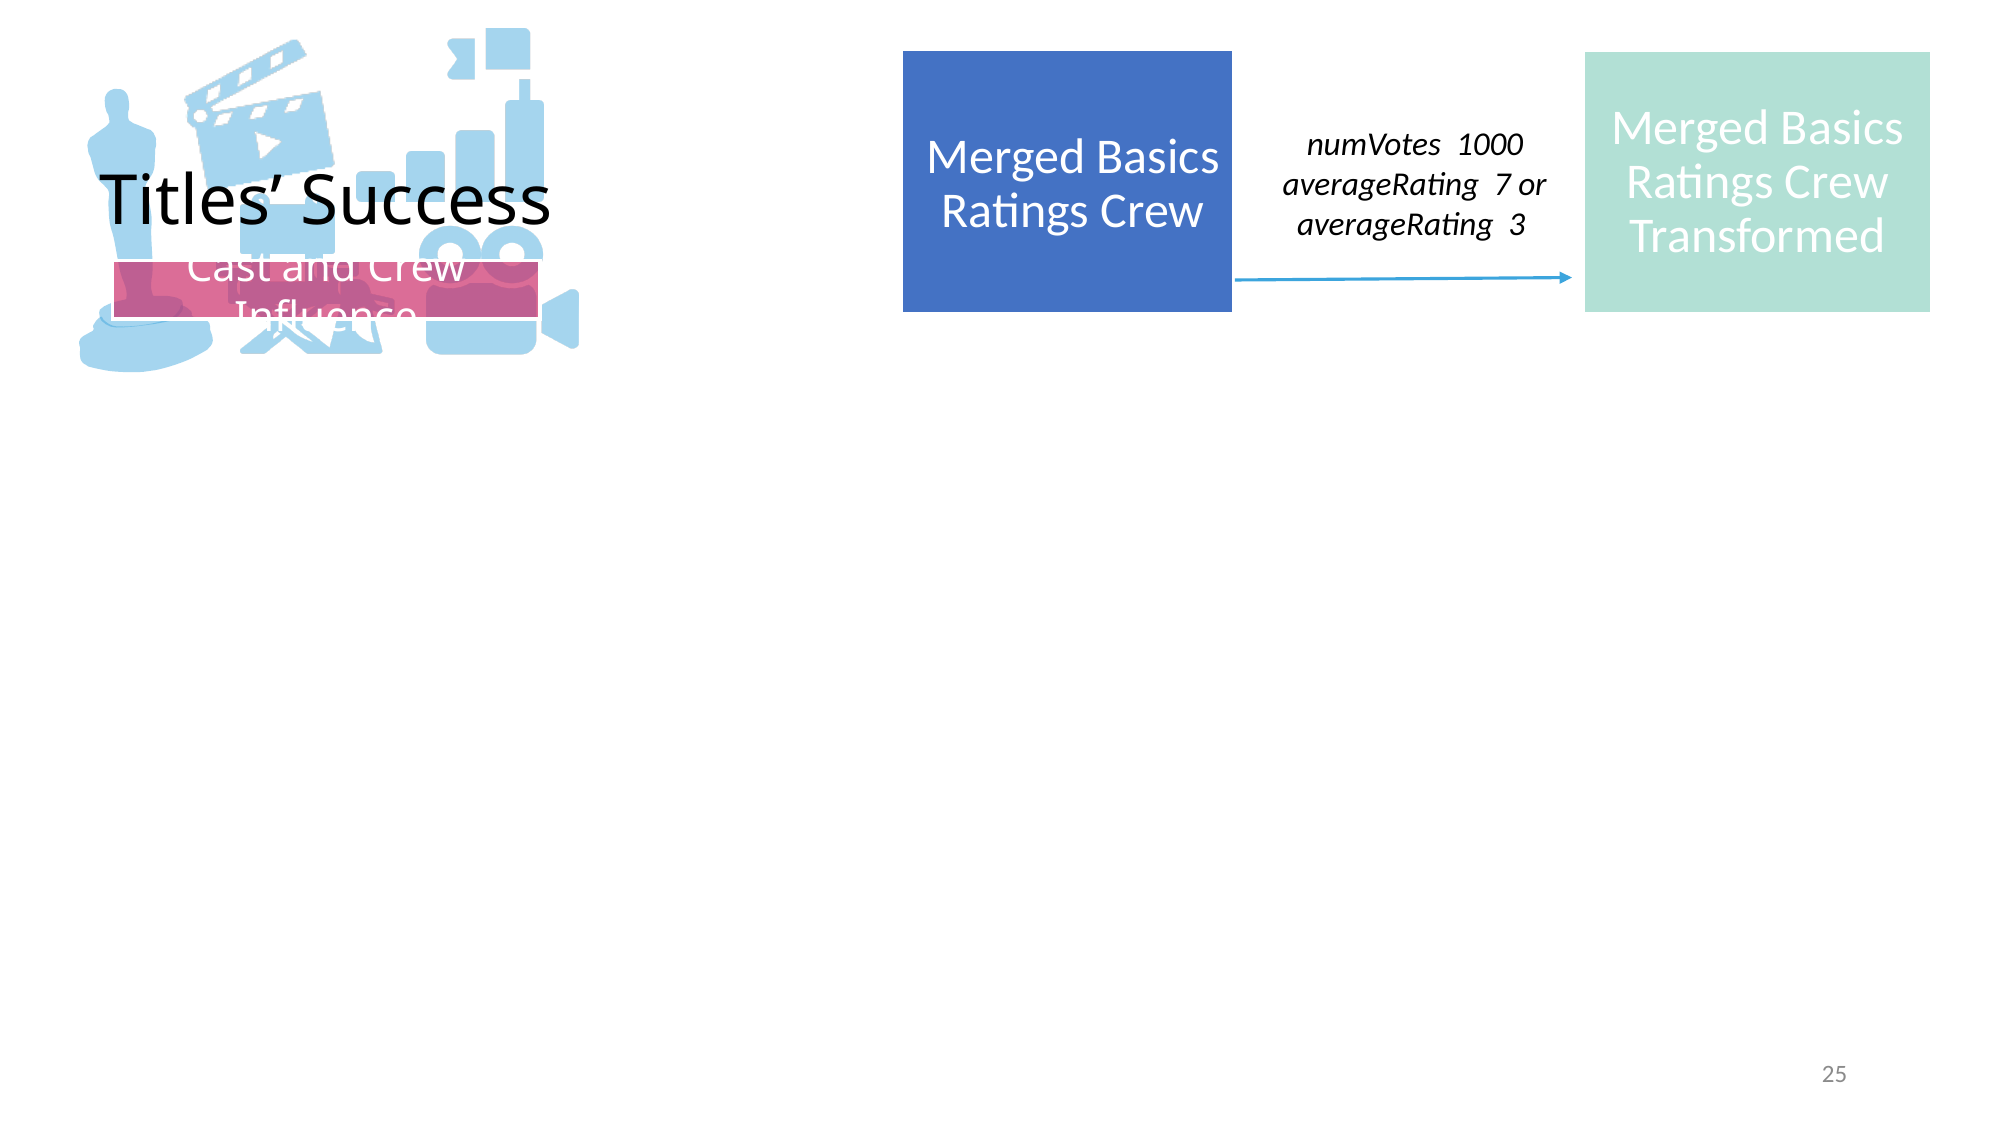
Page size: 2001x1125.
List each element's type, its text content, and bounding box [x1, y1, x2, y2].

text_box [1583, 50, 1932, 314]
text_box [901, 50, 1234, 313]
slide_number 25 [1412, 1042, 1863, 1103]
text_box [69, 28, 579, 372]
